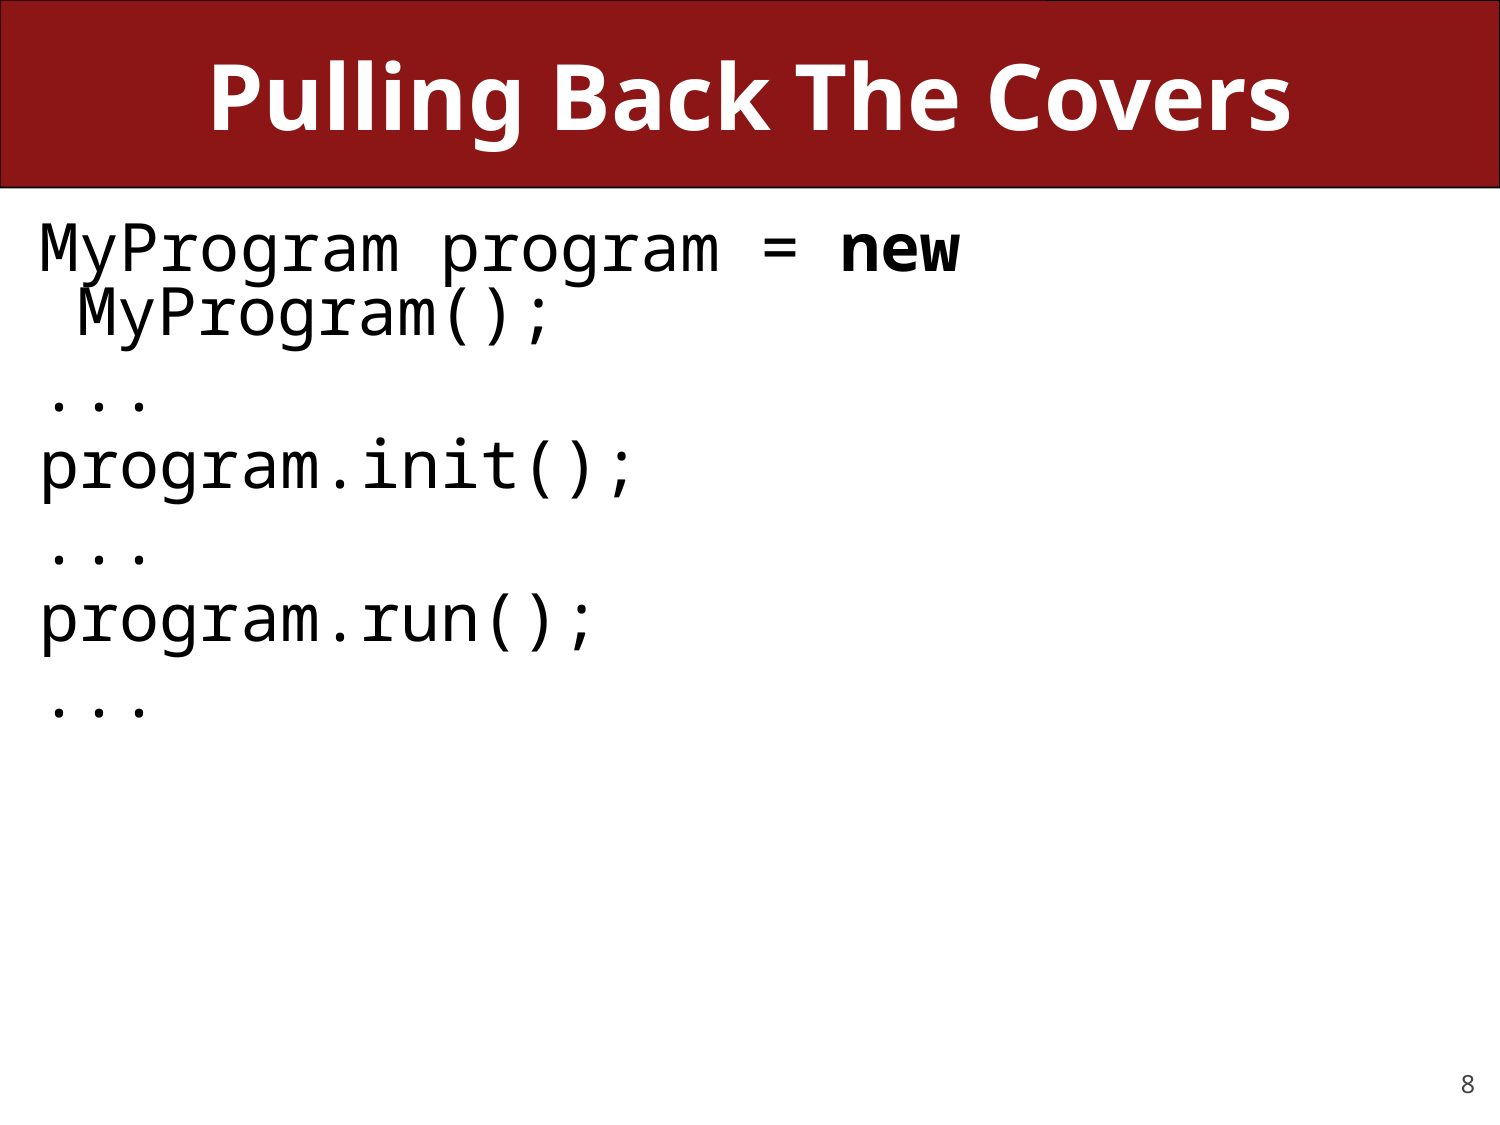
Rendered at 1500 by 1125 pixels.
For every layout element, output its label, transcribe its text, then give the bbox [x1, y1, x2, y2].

list MyProgram program = new MyProgram(); ... program.init(); ... program.run(); ... [24, 212, 1475, 1063]
title Pulling Back The Covers [75, 0, 1425, 188]
